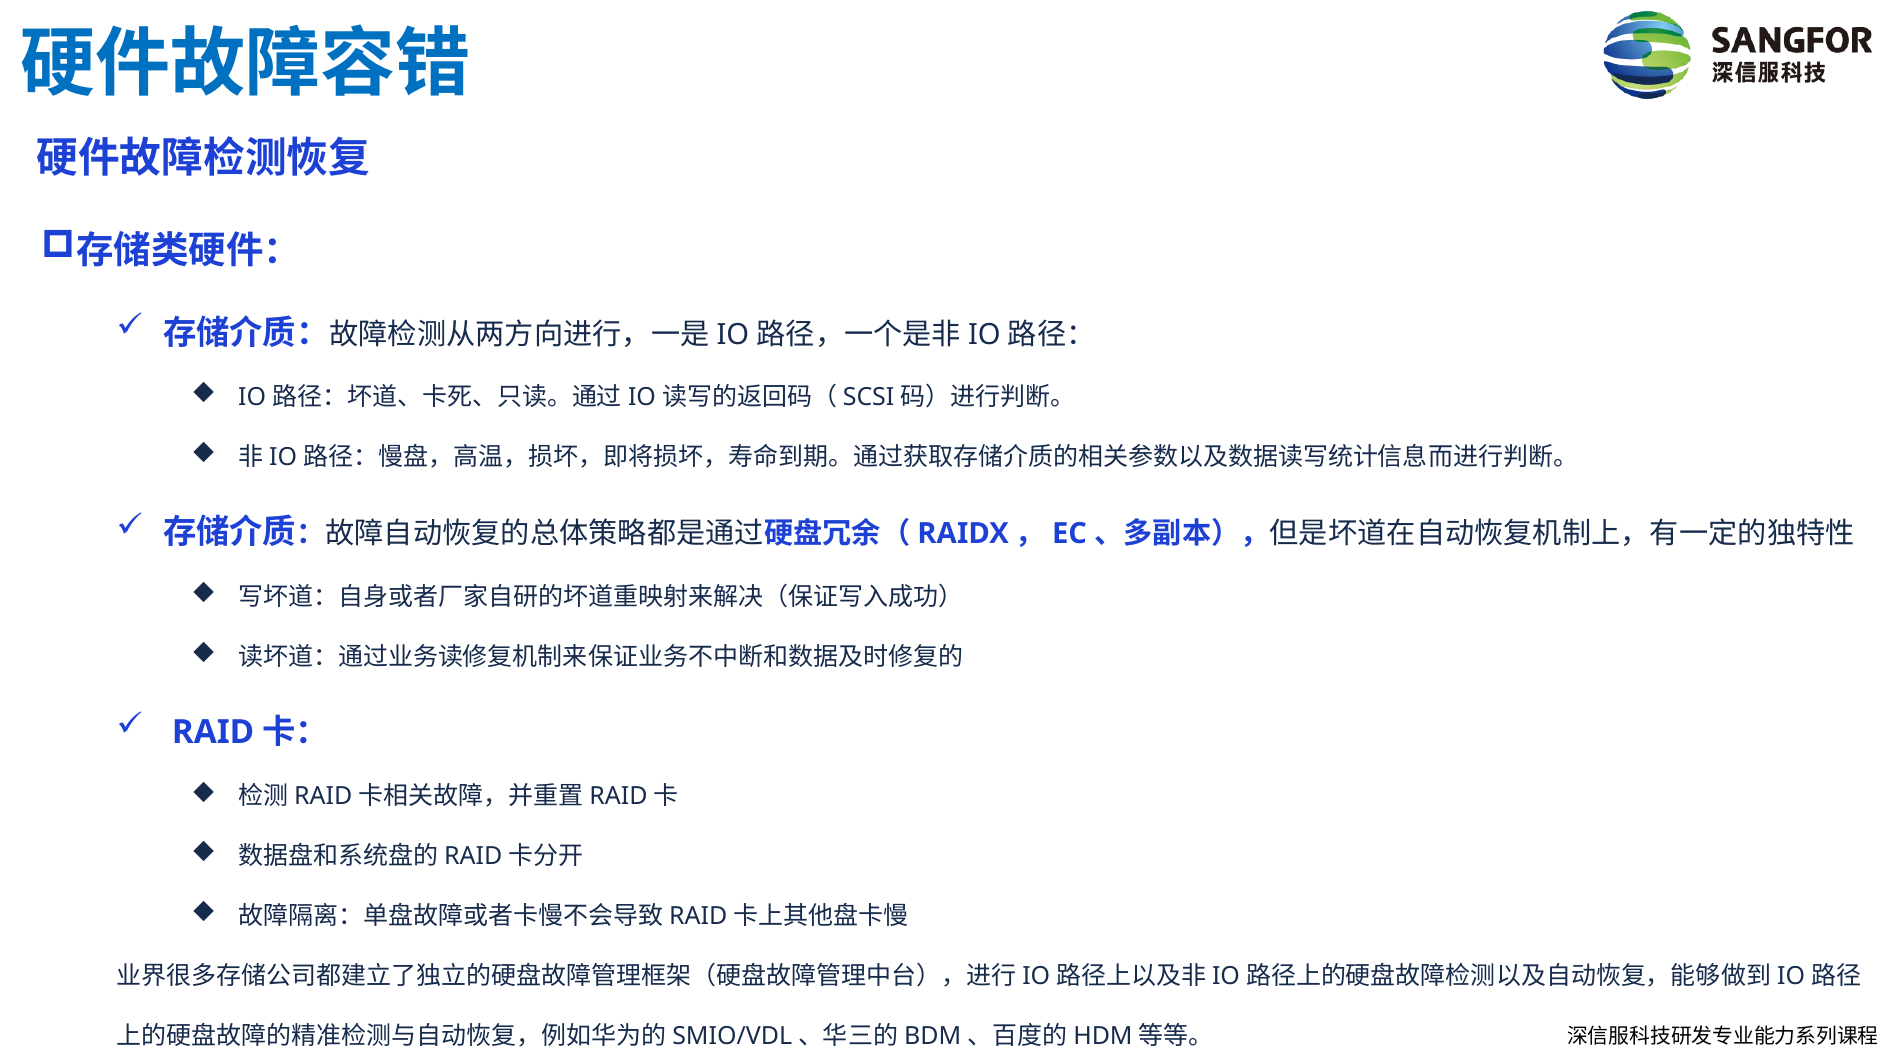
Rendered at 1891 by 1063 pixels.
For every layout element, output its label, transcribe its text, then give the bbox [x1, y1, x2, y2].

picture [1597, 6, 1878, 104]
text_box 硬件故障容错 [5, 7, 750, 113]
text_box 硬件故障检测恢复 存储类硬件： 存储介质：故障检测从两方向进行，一是IO路径，一个是非IO路径： IO路径：坏道、卡死、只读。通过IO读写的返回码（SCSI码）进行判断。 非IO路径：慢盘，高温，损坏，即将损坏，寿命到期。通过获取存储介质的相关参数以及数据读写统计信息而进行判断。 存储介质：故障自动恢复的总体策略都是通过硬盘冗余（RAIDX，EC、多副本），但是坏道在自动恢复机制上，有一定的独特性 写坏道：自身或者厂家自研的坏道重映射来解决（保证写入成功） 读坏道：通过业务读修复机制来保证业务不中断和数据及时修复的 RAID卡： 检测RAID卡相关故障，并重置RAID卡 数据盘和系统盘的RAID卡分开 故障隔离：单盘故障或者卡慢不会导致RAID卡上其他盘卡慢 业界很多存储公司都建立了独立的硬盘故障管理框架（硬盘故障管理中台），进行IO路径上以及非IO路径上的硬盘故障检测以及自动恢复，能够做到IO路径上的硬盘故障的精准检测与自动恢复，例如华为的SMIO/VDL、华三的BDM、百度的HDM等等。 [17, 73, 1891, 1057]
